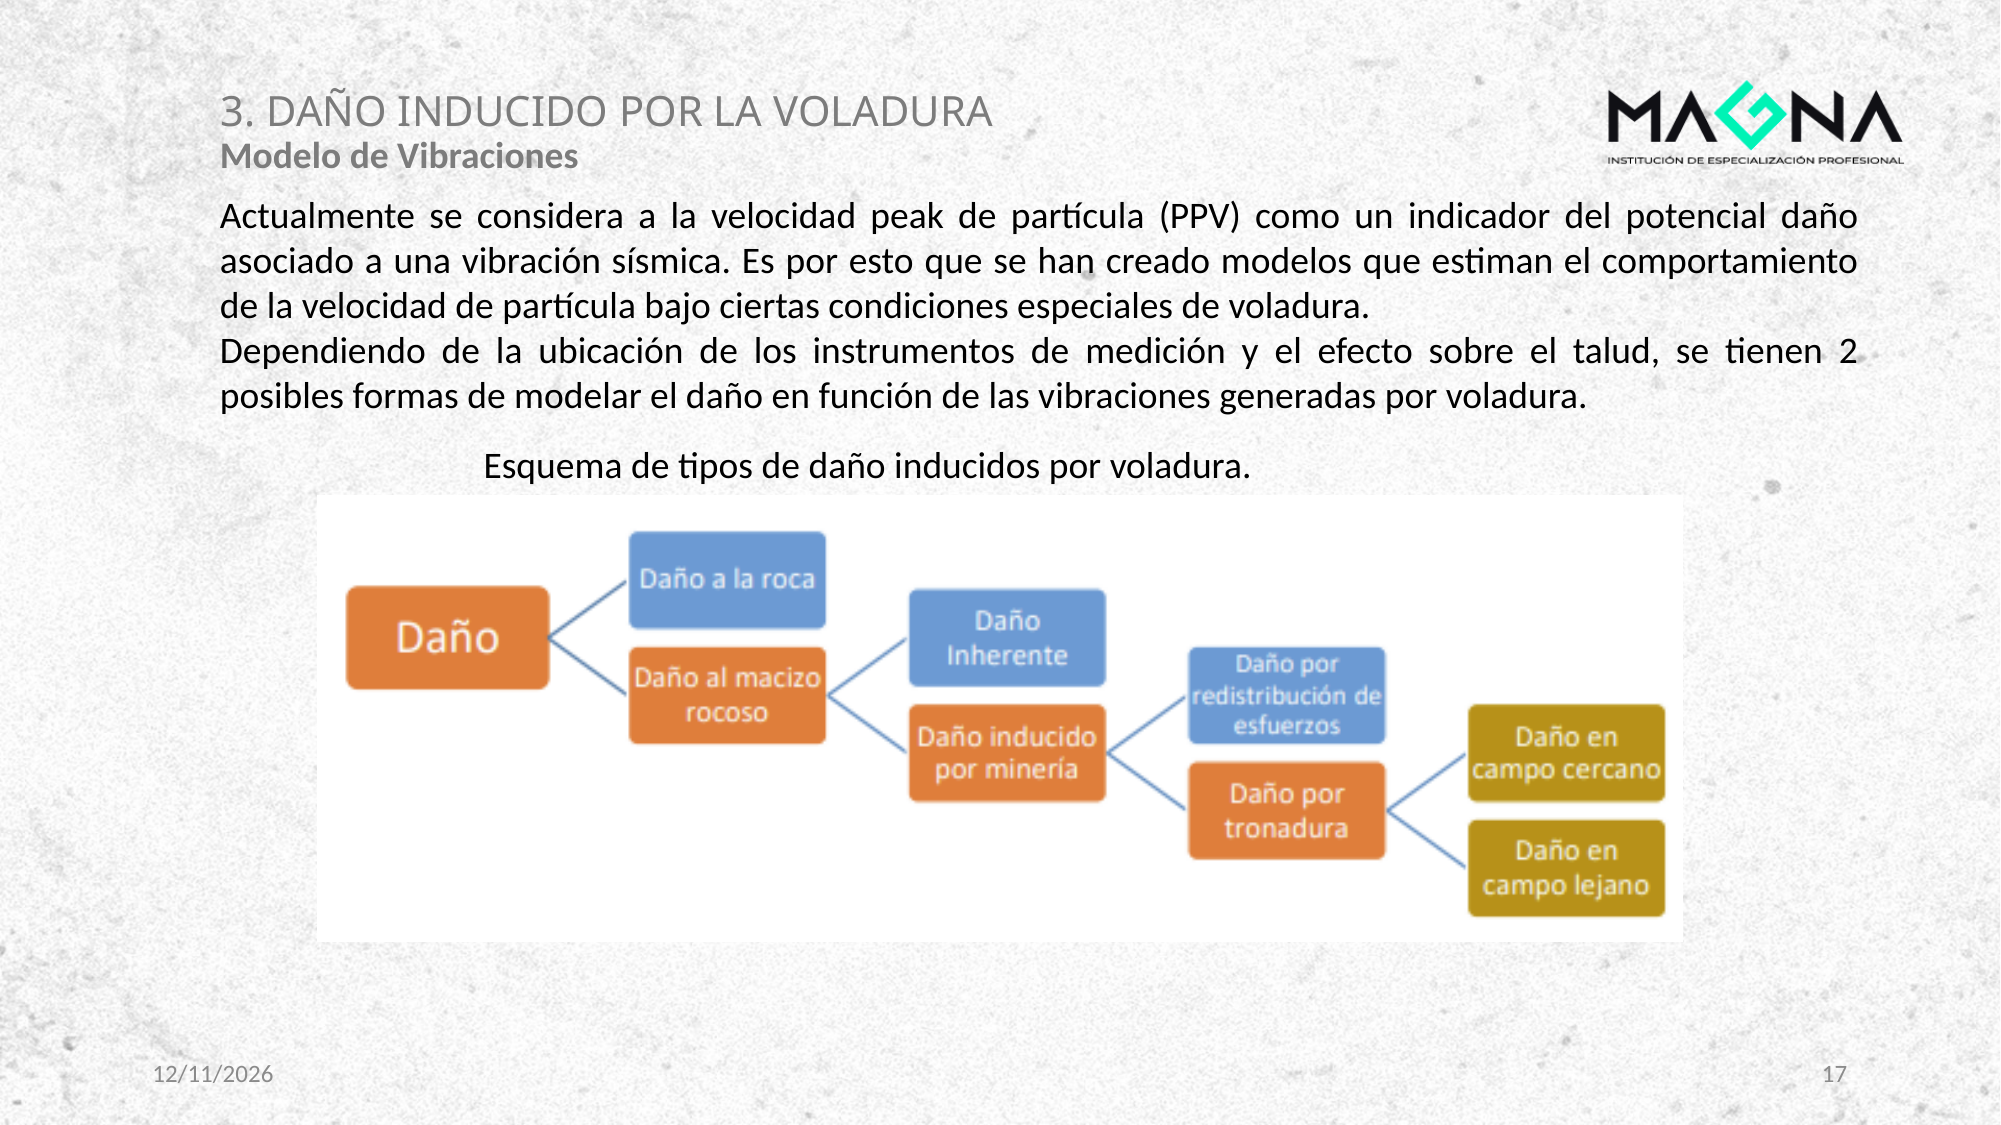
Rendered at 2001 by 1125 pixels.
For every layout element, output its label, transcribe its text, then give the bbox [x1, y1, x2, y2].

title 3. DAÑO INDUCIDO POR LA VOLADURA [205, 62, 1136, 164]
picture [0, 0, 2001, 1125]
text_box Actualmente se considera a la velocidad peak de partícula (PPV) como un indicador del potencial daño asociado a una vibración sísmica. Es por esto que se han creado modelos que estiman el comportamiento de la velocidad de partícula bajo ciertas condiciones especiales de voladura. Dependiendo de la ubicación de los instrumentos de medición y el efecto sobre el talud, se tienen 2 posibles formas de modelar el daño en función de las vibraciones generadas por voladura. [205, 183, 1875, 424]
slide_number 17 [1412, 1042, 1863, 1103]
text_box Esquema de tipos de daño inducidos por voladura. [468, 433, 1469, 493]
text_box Modelo de Vibraciones [205, 123, 668, 183]
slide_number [137, 1042, 588, 1103]
